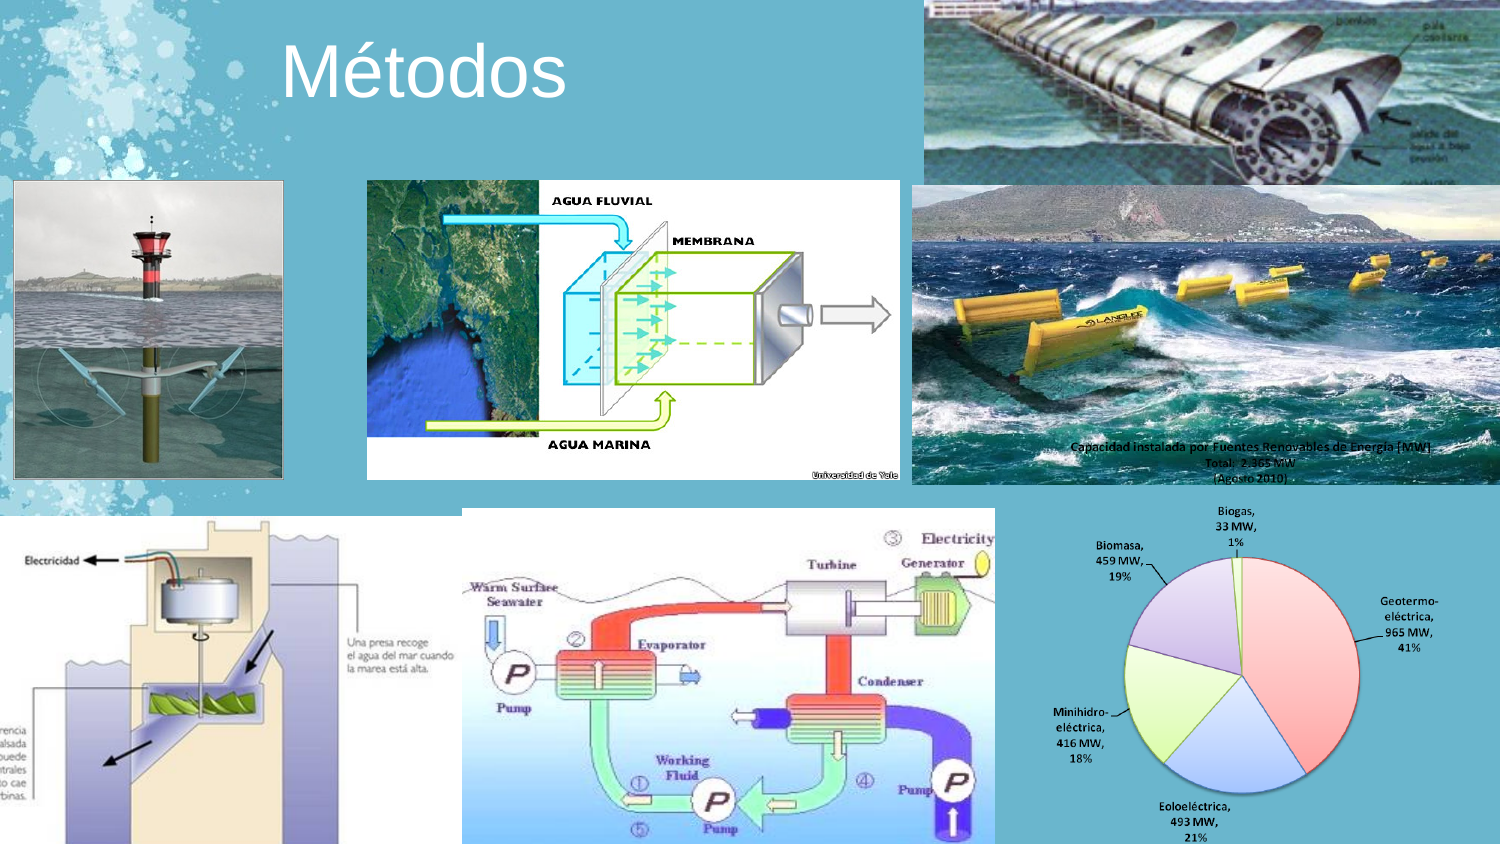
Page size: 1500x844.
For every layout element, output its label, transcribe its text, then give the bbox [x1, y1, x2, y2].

list Métodos [265, 20, 918, 115]
picture [0, 0, 1500, 844]
